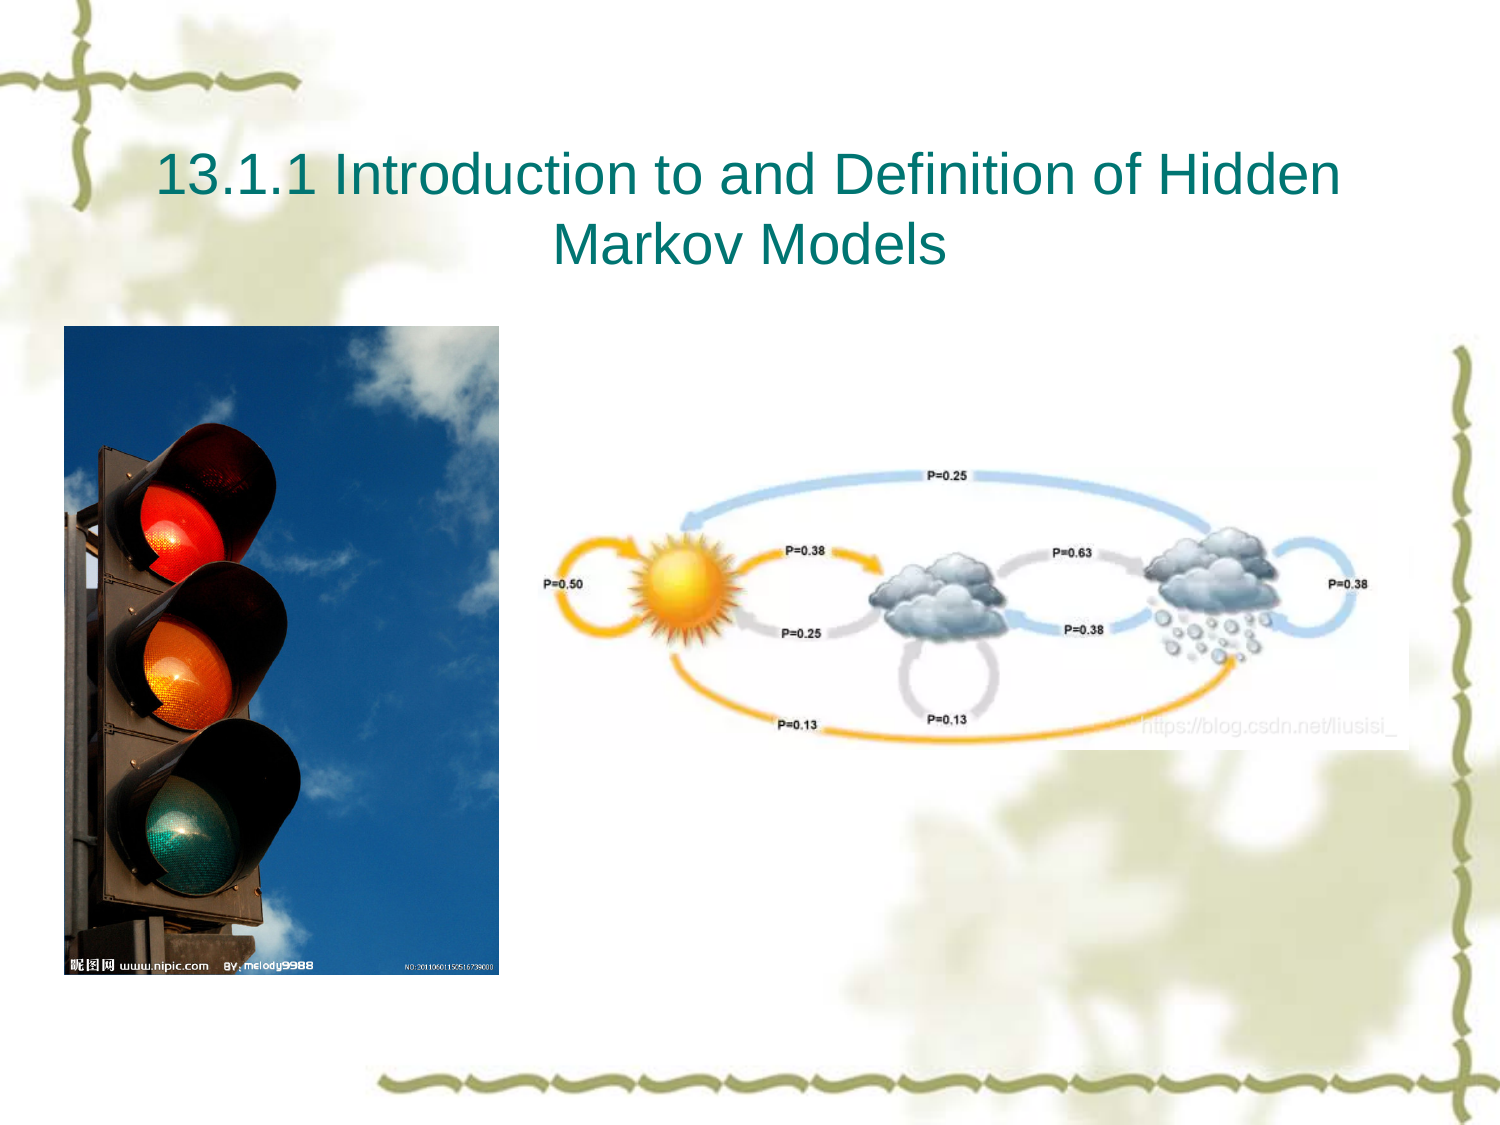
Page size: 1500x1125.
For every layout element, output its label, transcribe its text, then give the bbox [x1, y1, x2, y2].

title 13.1.1 Introduction to and Definition of Hidden Markov Models [49, 112, 1451, 301]
picture [0, 0, 1500, 1125]
